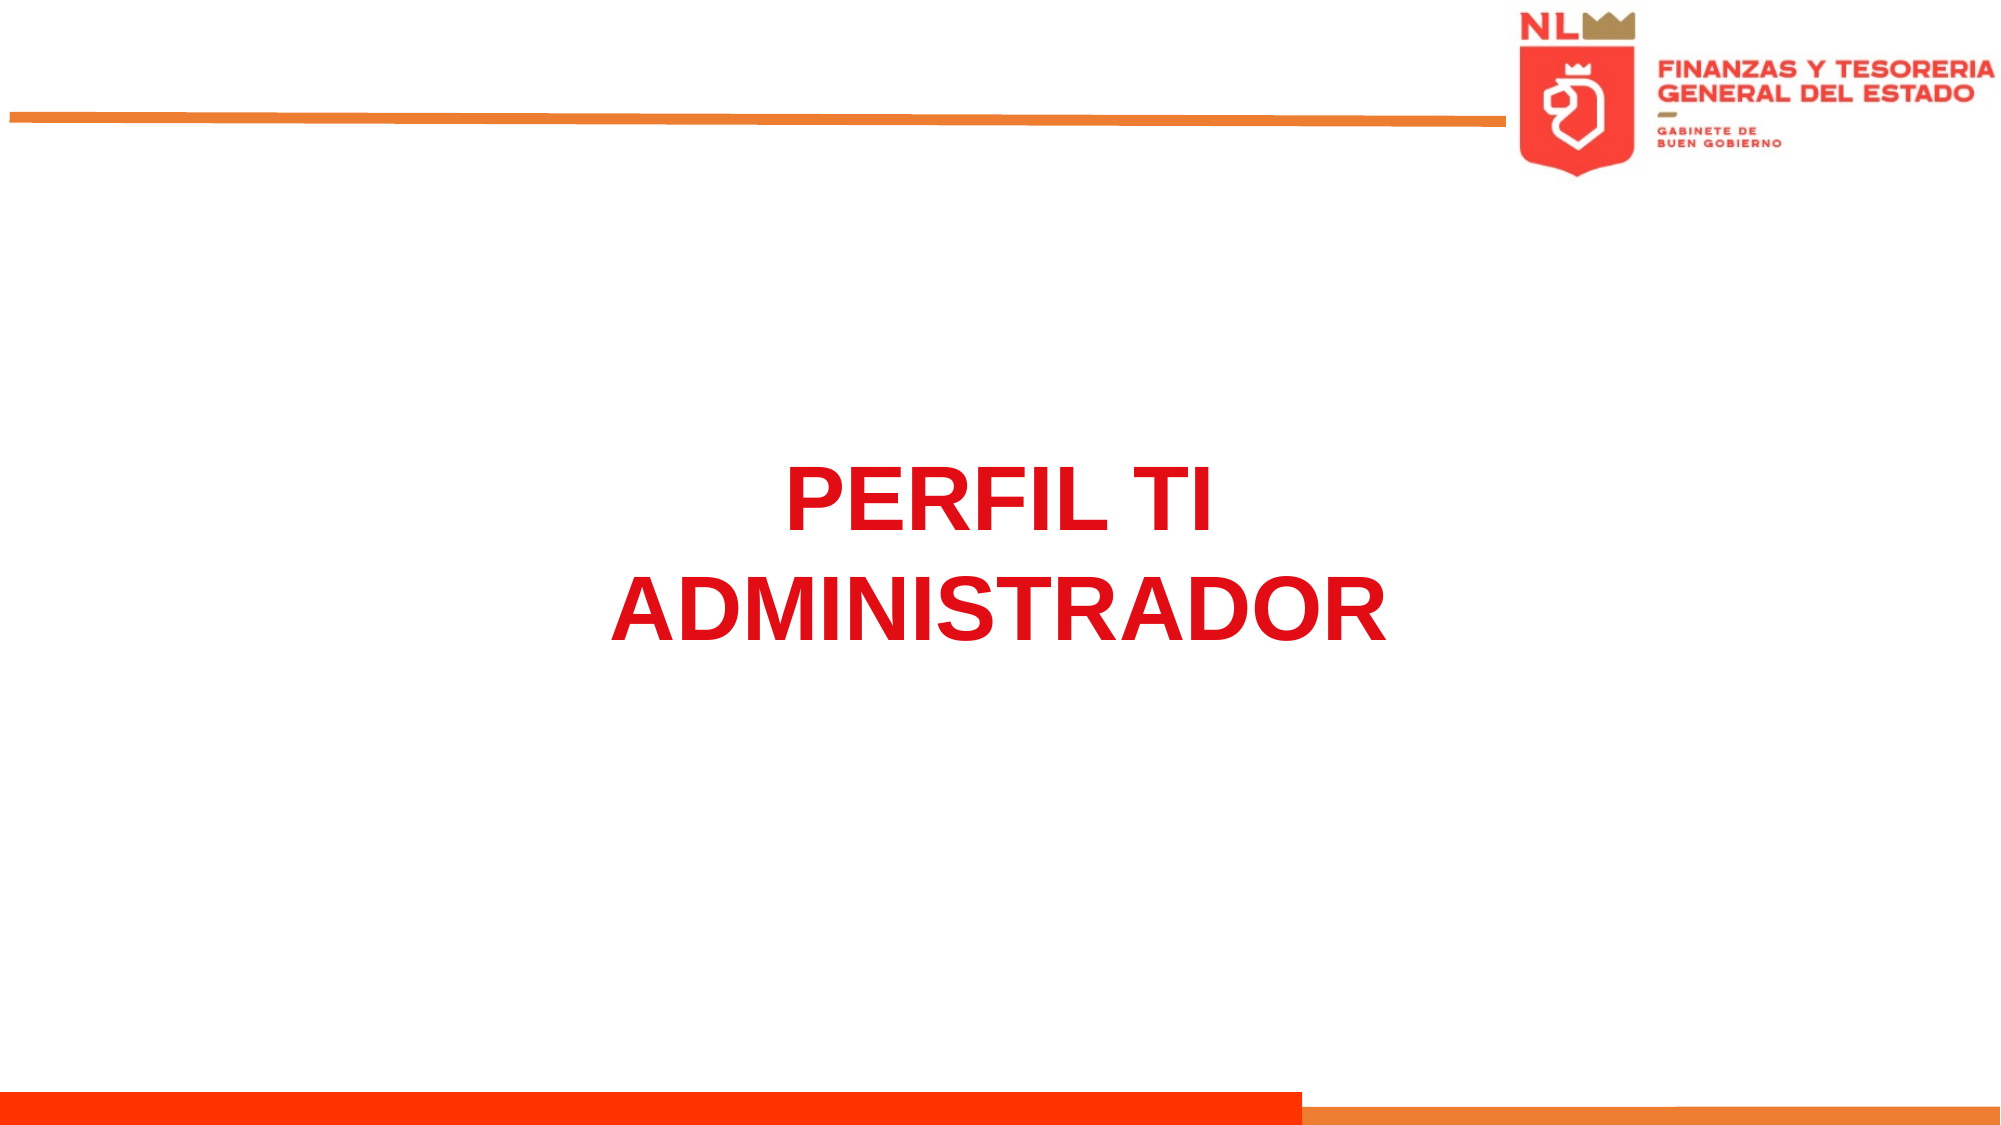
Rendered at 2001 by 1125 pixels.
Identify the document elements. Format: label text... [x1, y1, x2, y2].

text_box [0, 1091, 1303, 1125]
text_box PERFIL TI ADMINISTRADOR [465, 431, 1535, 667]
picture [1506, 1, 2000, 184]
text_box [9, 117, 1506, 123]
